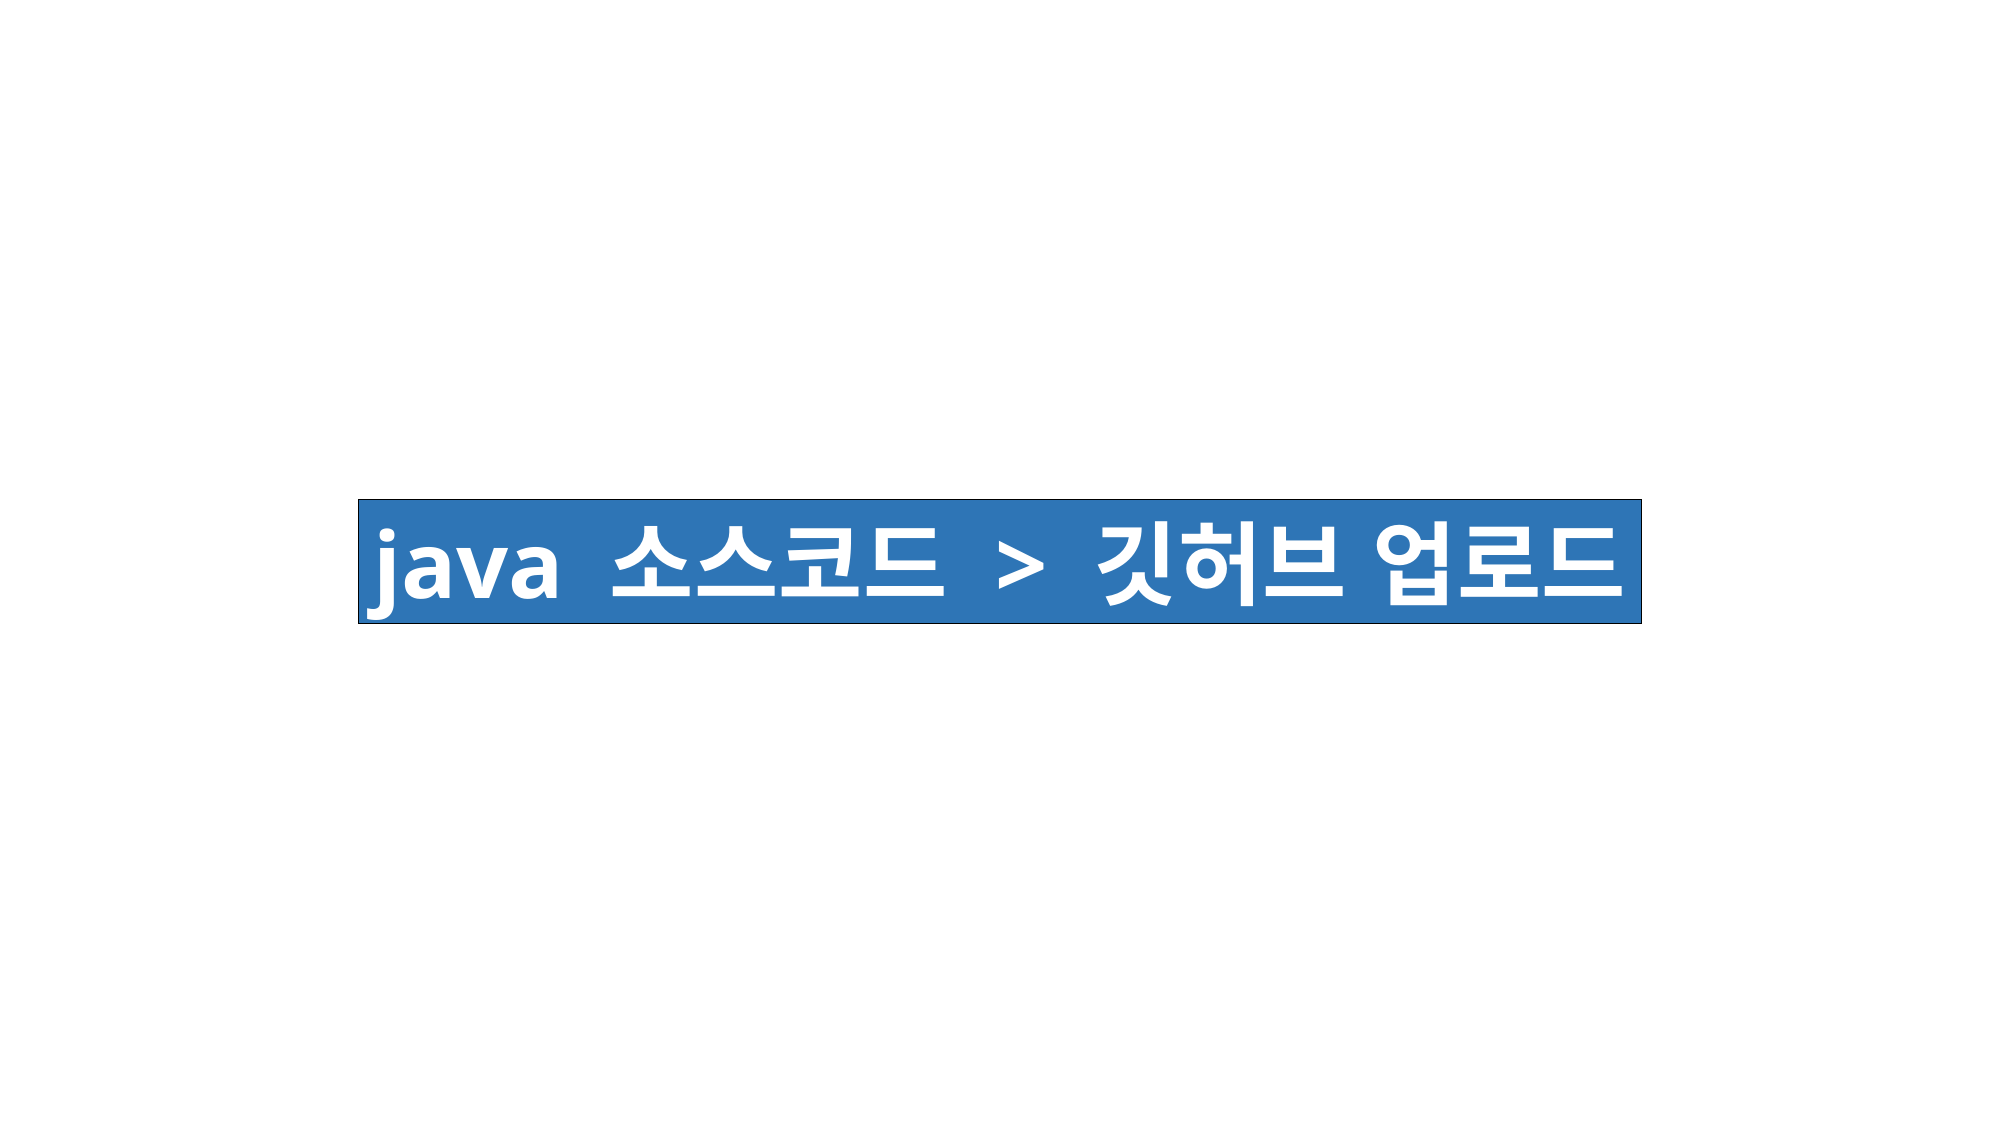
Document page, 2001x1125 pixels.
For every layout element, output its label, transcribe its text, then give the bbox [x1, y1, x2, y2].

text_box java 소스코드 > 깃허브 업로드 [358, 499, 1642, 624]
